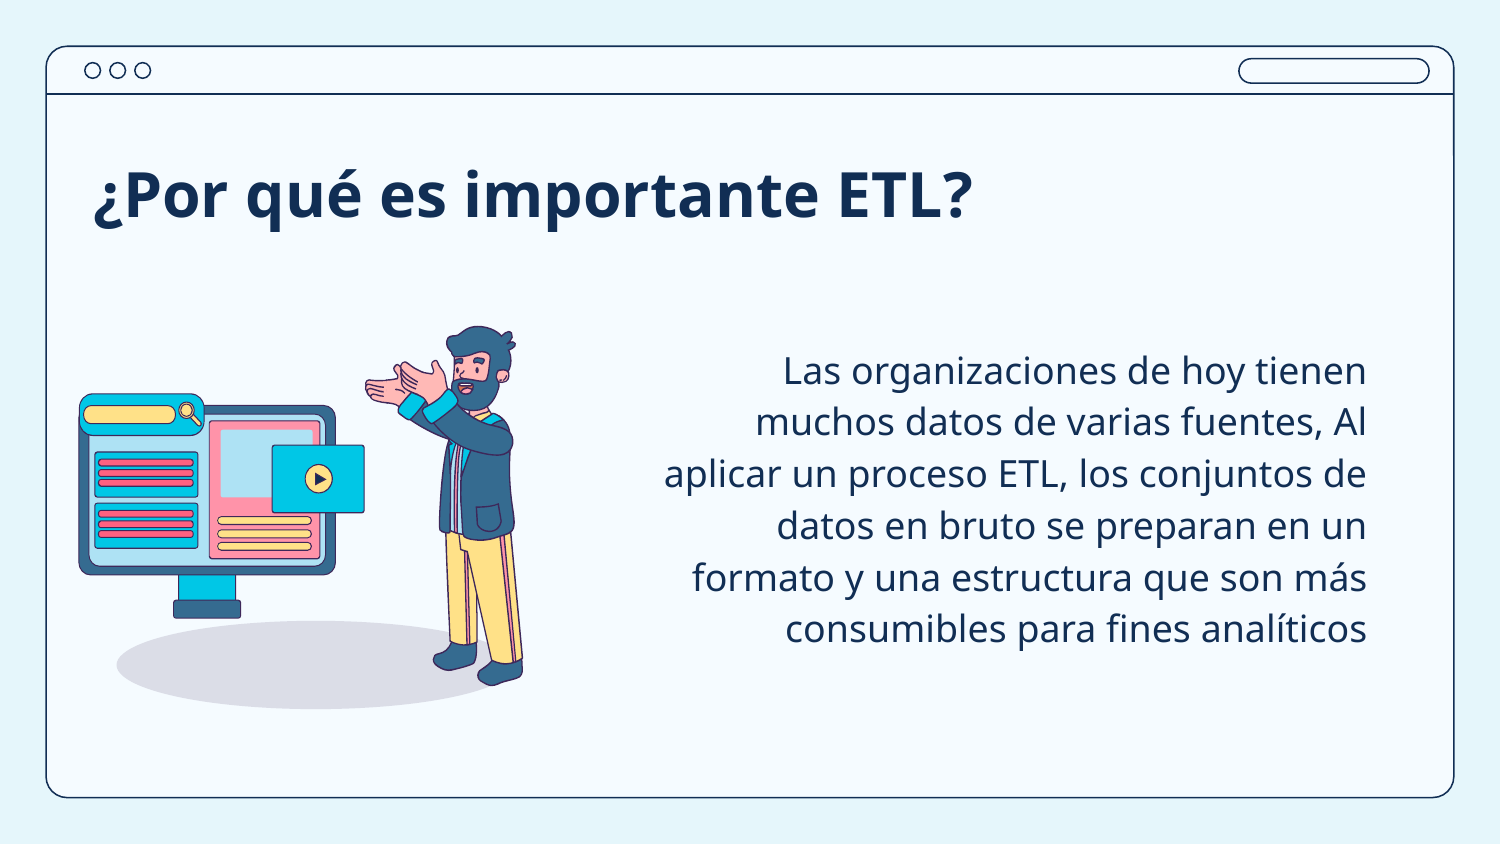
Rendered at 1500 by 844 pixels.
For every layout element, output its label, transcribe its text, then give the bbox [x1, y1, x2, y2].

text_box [78, 393, 359, 619]
subtitle Las organizaciones de hoy tienen muchos datos de varias fuentes, Al aplicar un proceso ETL, los conjuntos de datos en bruto se preparan en un formato y una estructura que son más consumibles para fines analíticos [630, 268, 1383, 722]
text_box [116, 627, 462, 710]
title ¿Por qué es importante ETL? [78, 128, 1384, 249]
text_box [364, 325, 524, 687]
